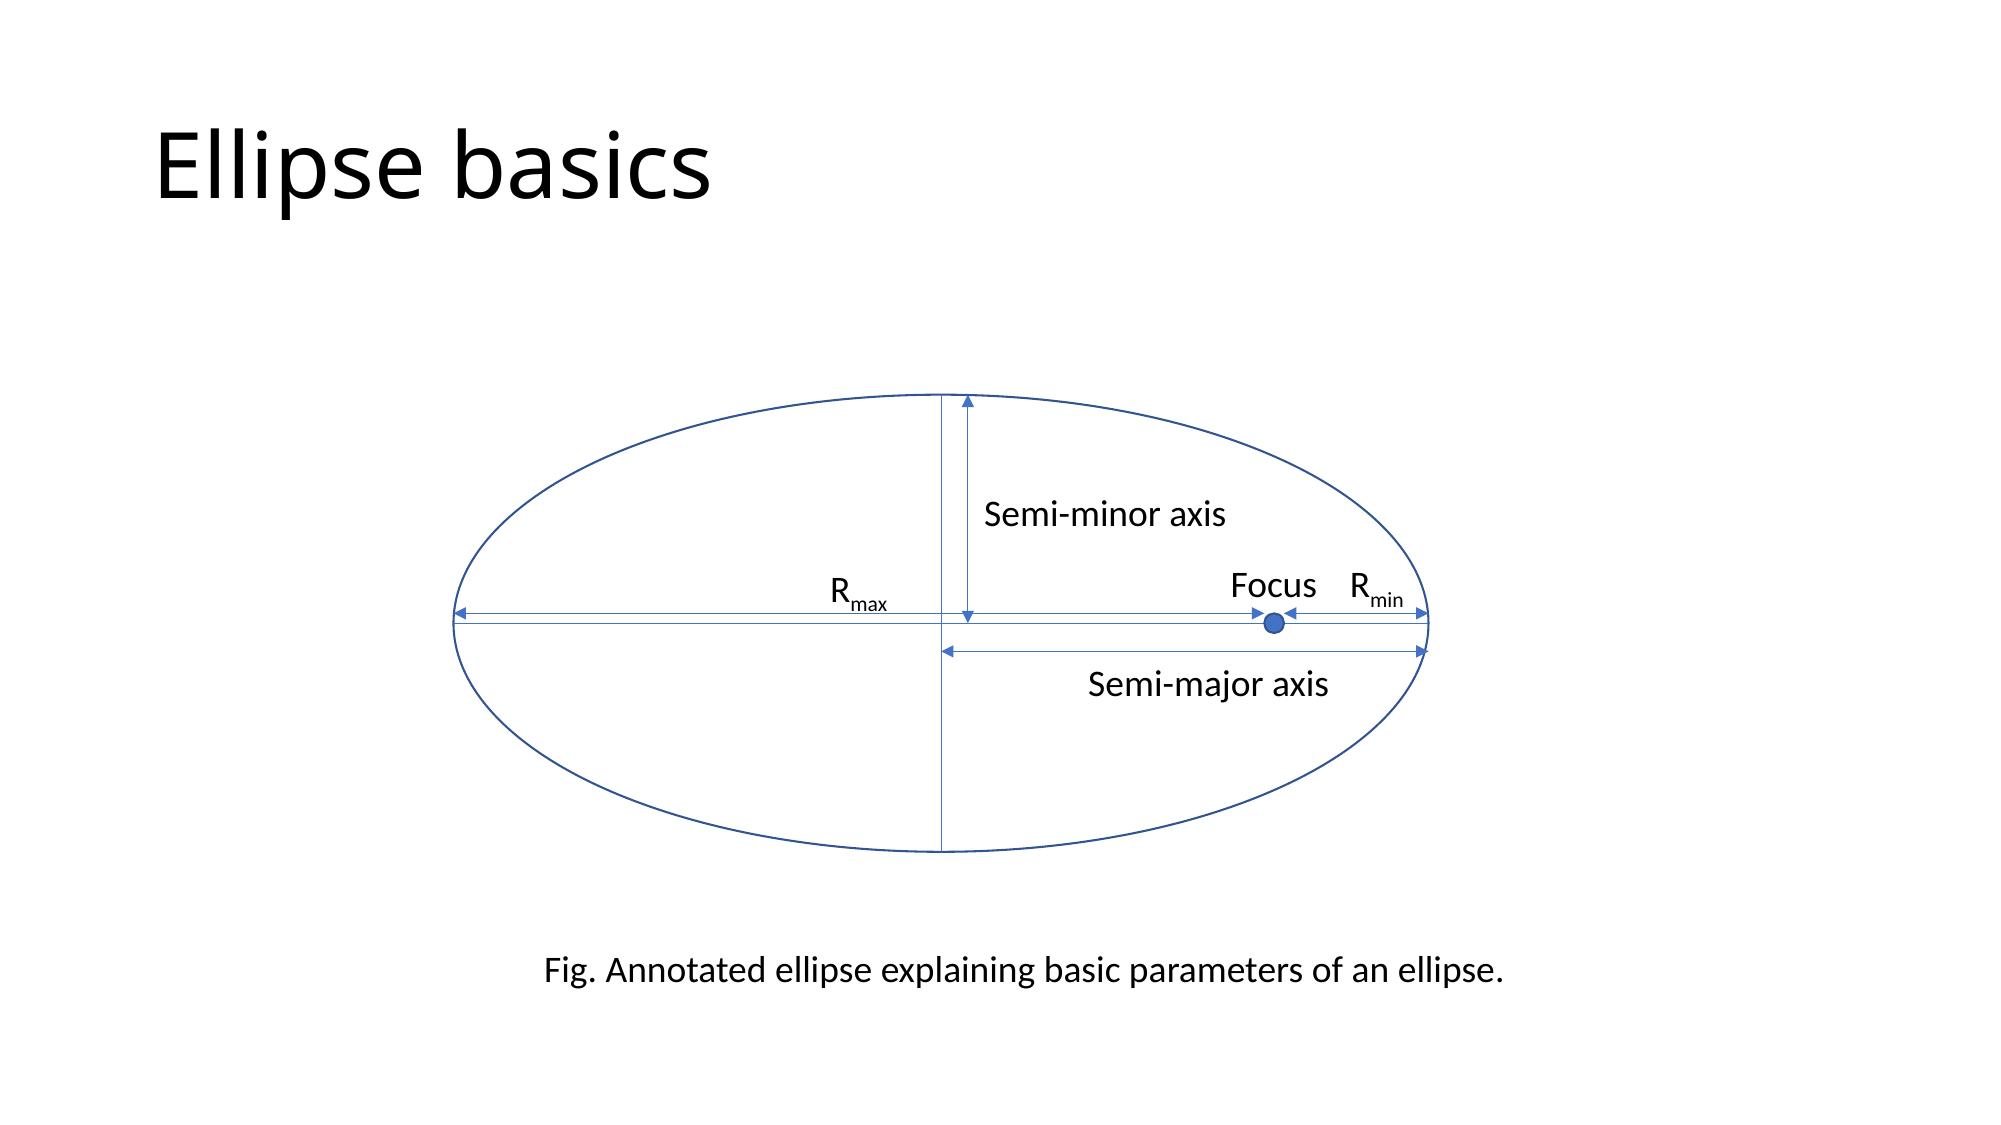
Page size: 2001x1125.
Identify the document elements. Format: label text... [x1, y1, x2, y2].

title Ellipse basics [137, 59, 1863, 278]
text_box [1263, 613, 1285, 623]
text_box Rmax [815, 557, 903, 613]
text_box Fig. Annotated ellipse explaining basic parameters of an ellipse. [529, 937, 1521, 998]
text_box Semi-minor axis [969, 482, 1242, 542]
text_box [942, 575, 1430, 651]
text_box [1263, 624, 1285, 635]
text_box Rmin [1335, 614, 1419, 619]
text_box Semi-major axis [1073, 652, 1345, 712]
text_box Rmin [1335, 552, 1419, 613]
text_box Rmax [815, 614, 903, 623]
text_box [452, 393, 1426, 853]
text_box Focus [1215, 552, 1333, 613]
